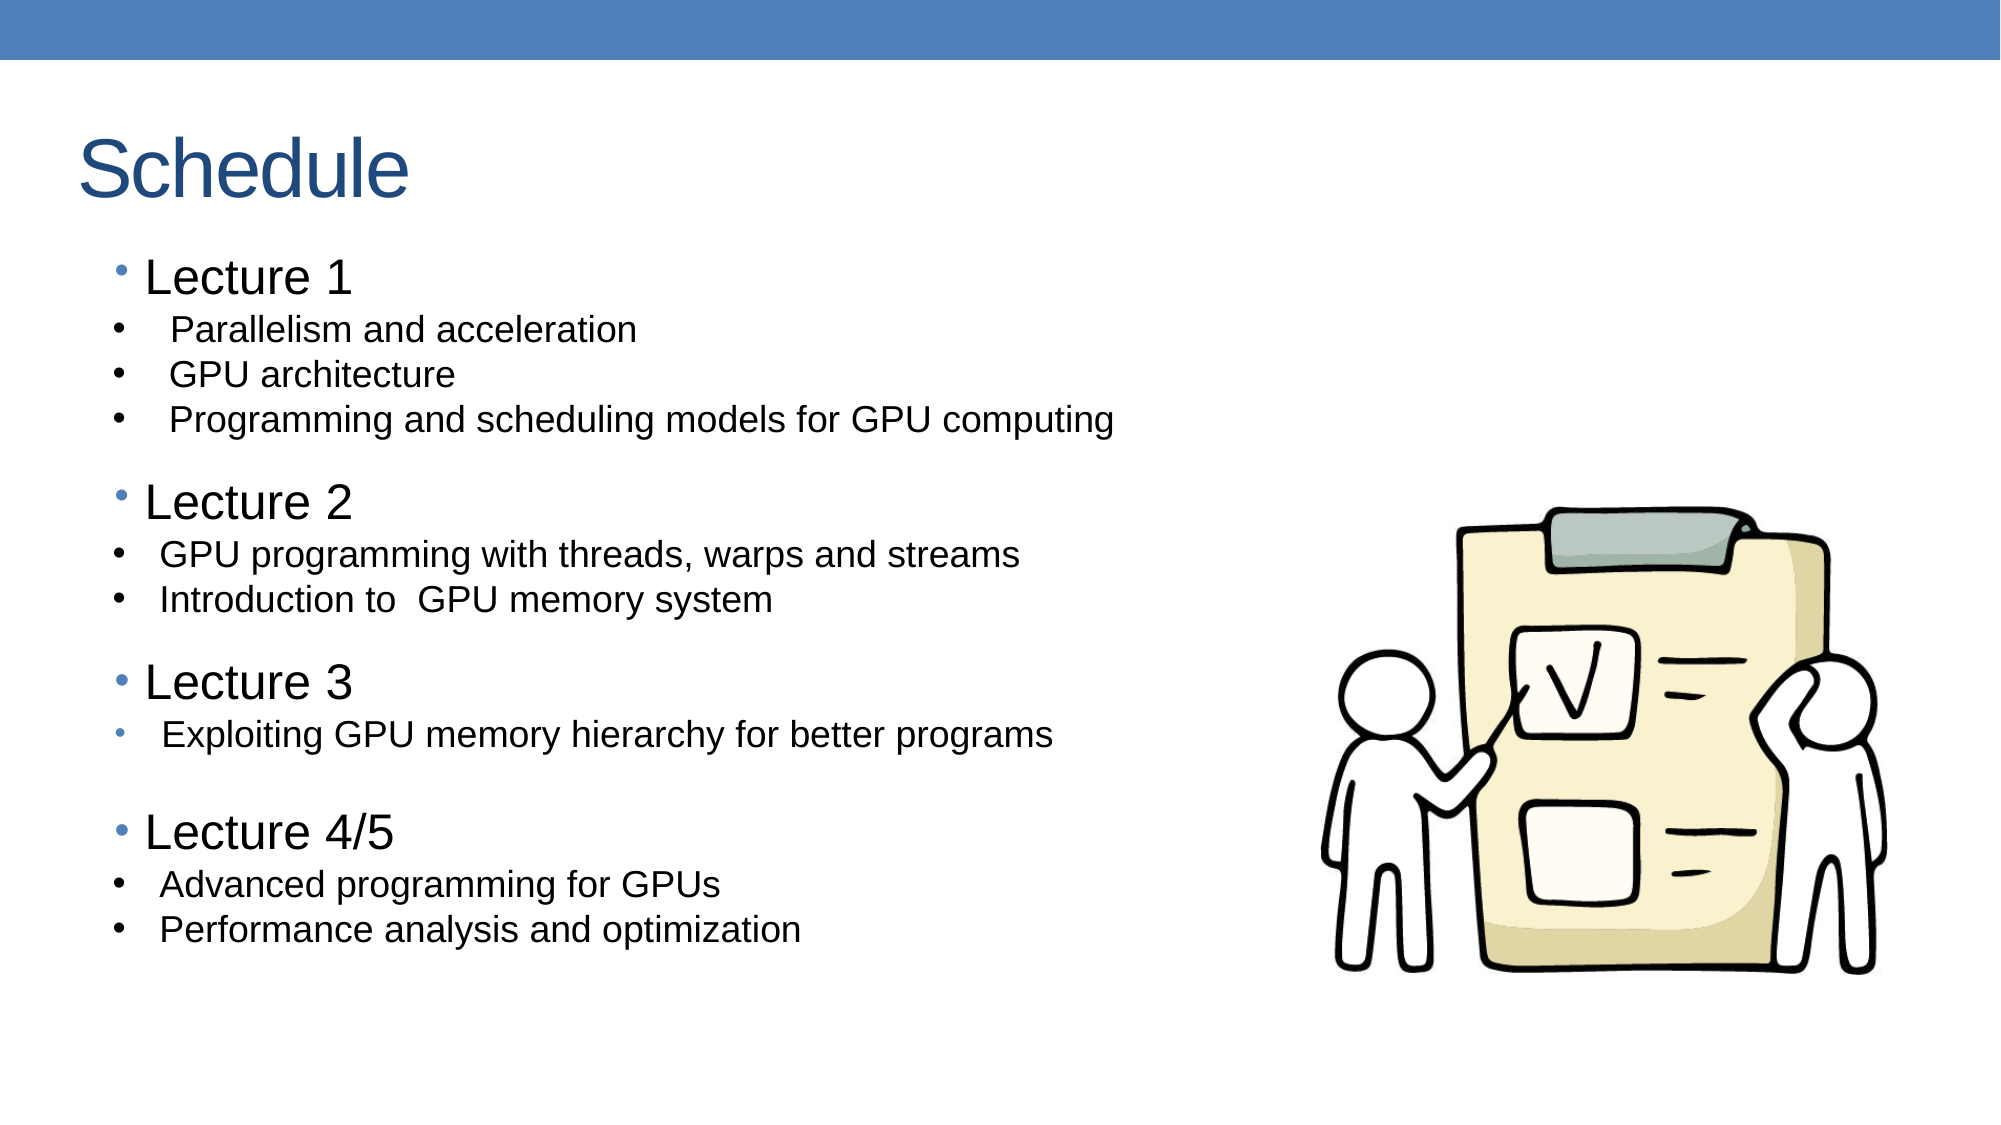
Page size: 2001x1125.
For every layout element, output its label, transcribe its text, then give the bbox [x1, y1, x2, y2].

title Schedule [75, 112, 413, 303]
text_box Lecture 1 Parallelism and acceleration GPU architecture Programming and scheduling models for GPU computing Lecture 2 GPU programming with threads, warps and streams Introduction to GPU memory system Lecture 3 Exploiting GPU memory hierarchy for better programs Lecture 4/5 Advanced programming for GPUs Performance analysis and optimization [112, 230, 1320, 1070]
picture [1319, 505, 1888, 976]
